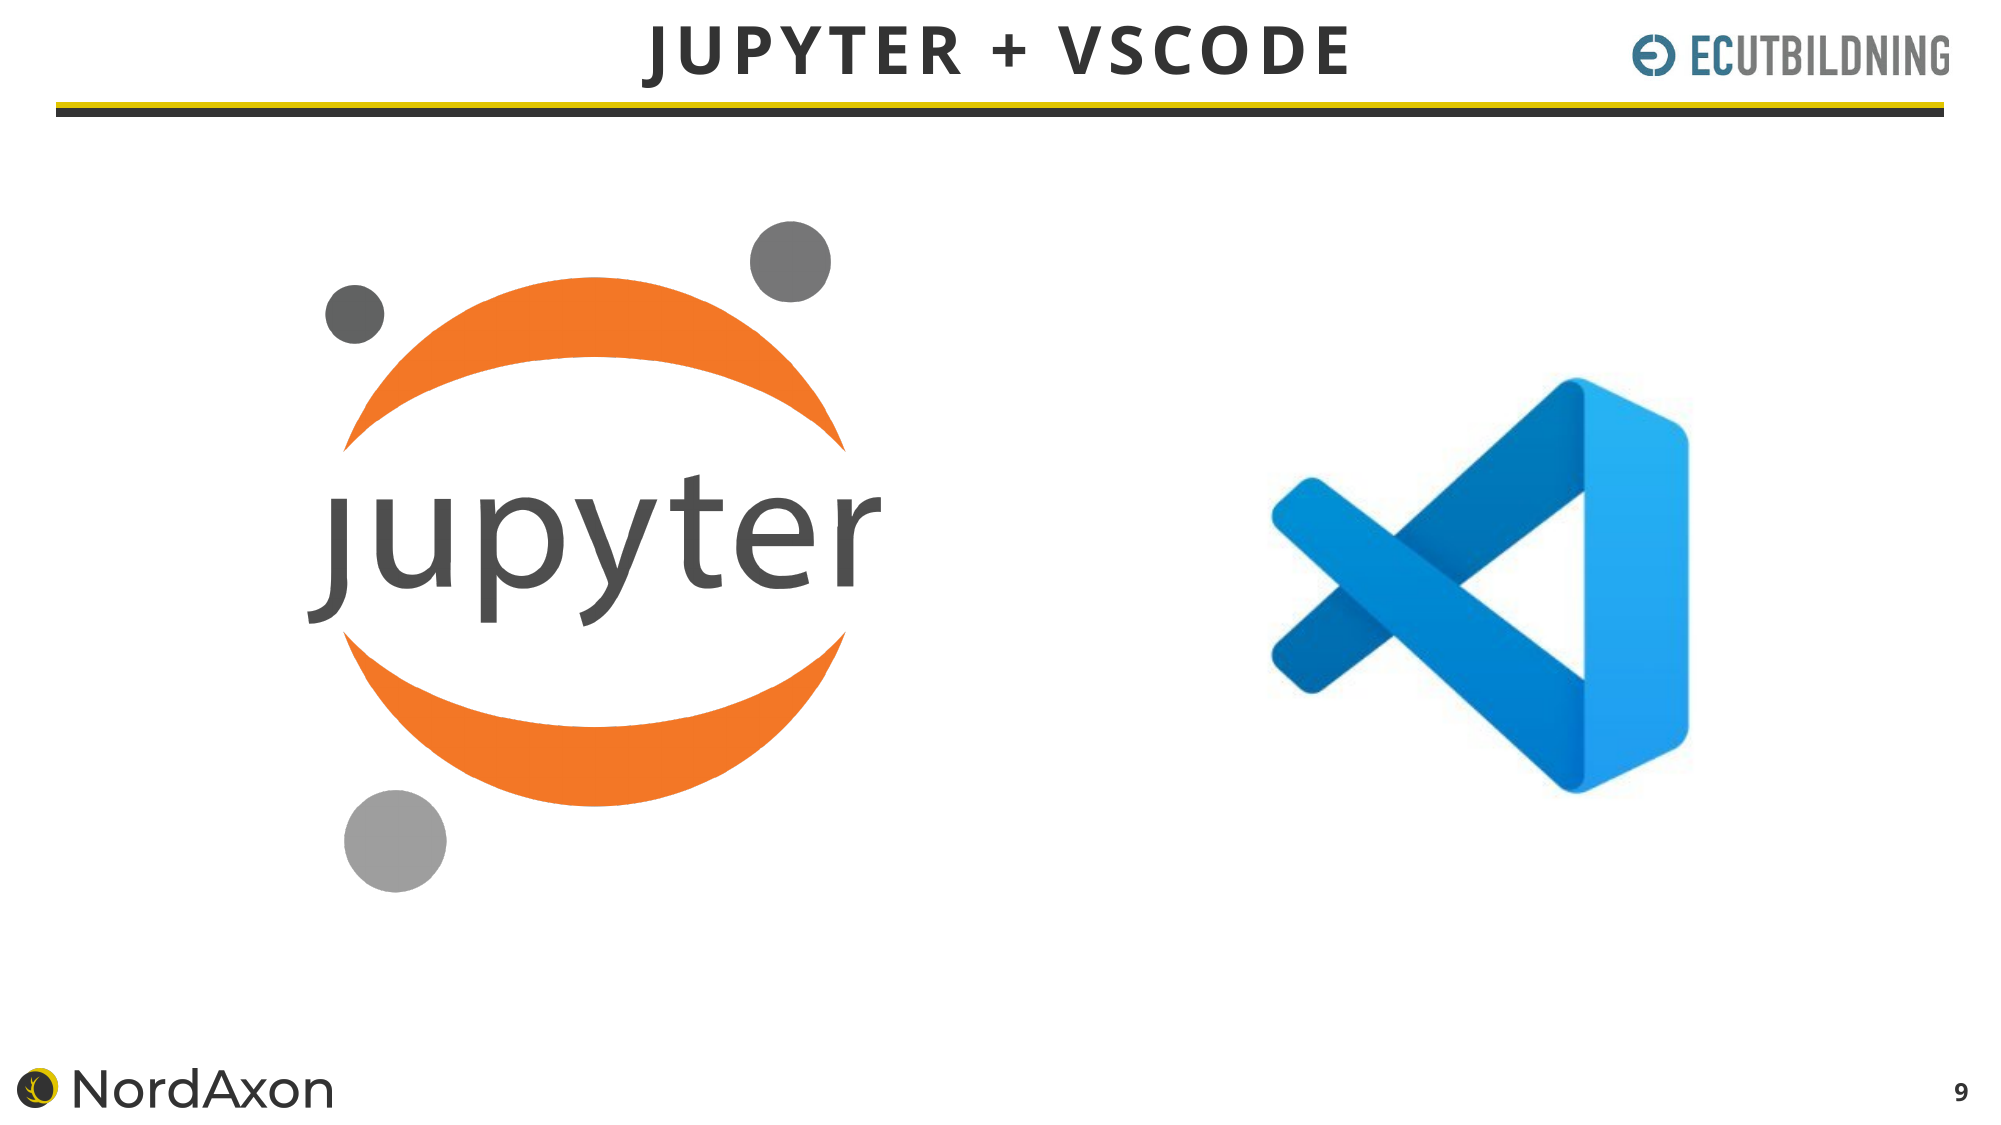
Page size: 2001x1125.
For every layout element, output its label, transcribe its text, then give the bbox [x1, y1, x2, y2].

picture [1624, 20, 1962, 86]
slide_number 9 [1922, 1063, 2000, 1123]
picture [17, 1068, 332, 1108]
picture [300, 212, 891, 897]
list JUPYTER + VSCODE [0, 0, 2000, 107]
picture [1168, 273, 1794, 899]
